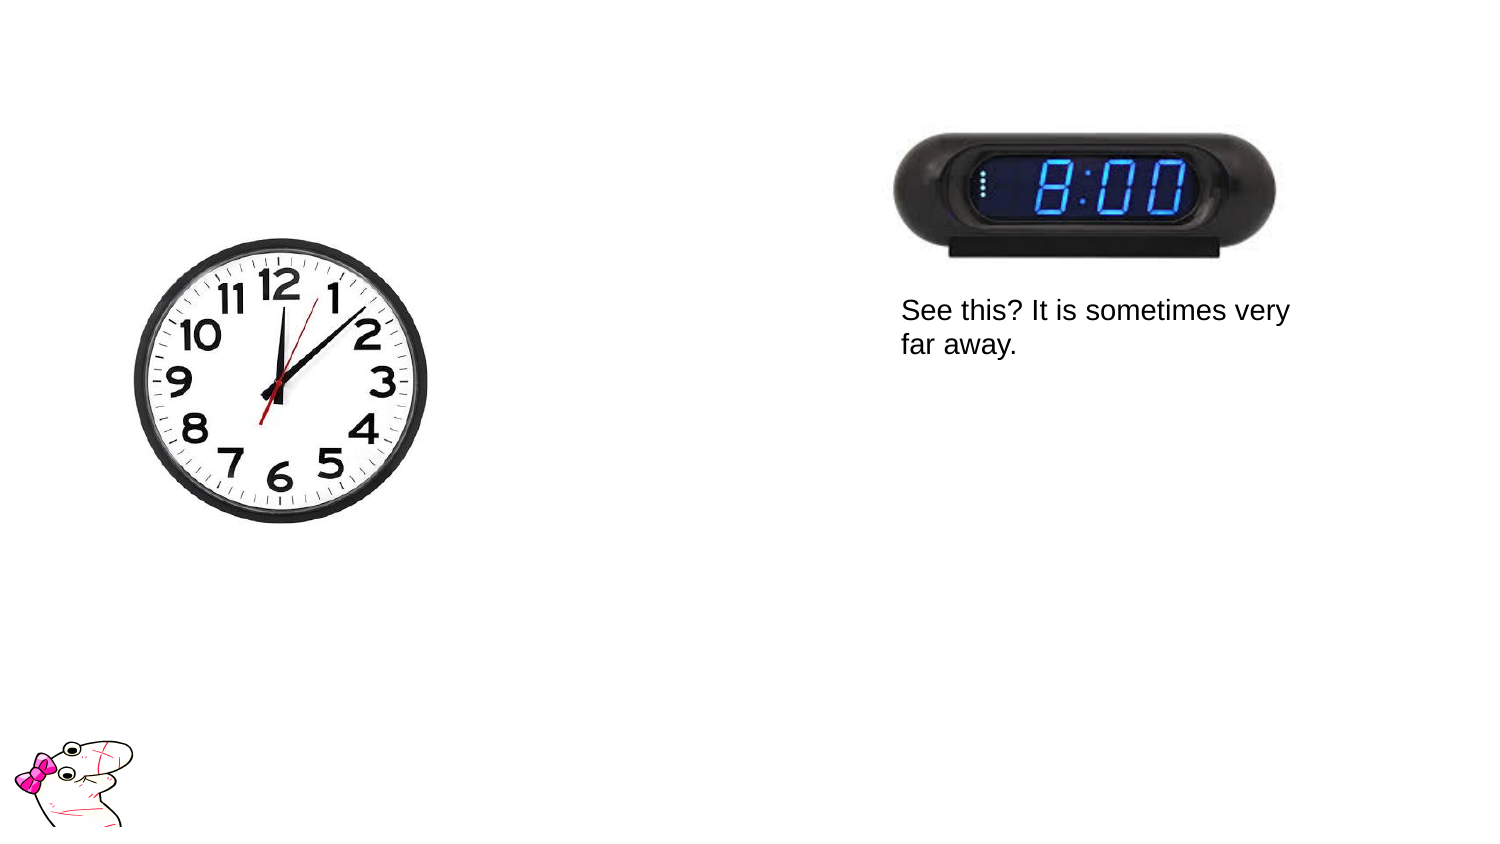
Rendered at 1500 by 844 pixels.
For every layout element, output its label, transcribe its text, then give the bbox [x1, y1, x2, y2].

picture [133, 237, 429, 524]
picture [13, 739, 134, 827]
picture [870, 50, 1303, 338]
text_box See this? It is sometimes very far away. [893, 344, 1303, 369]
